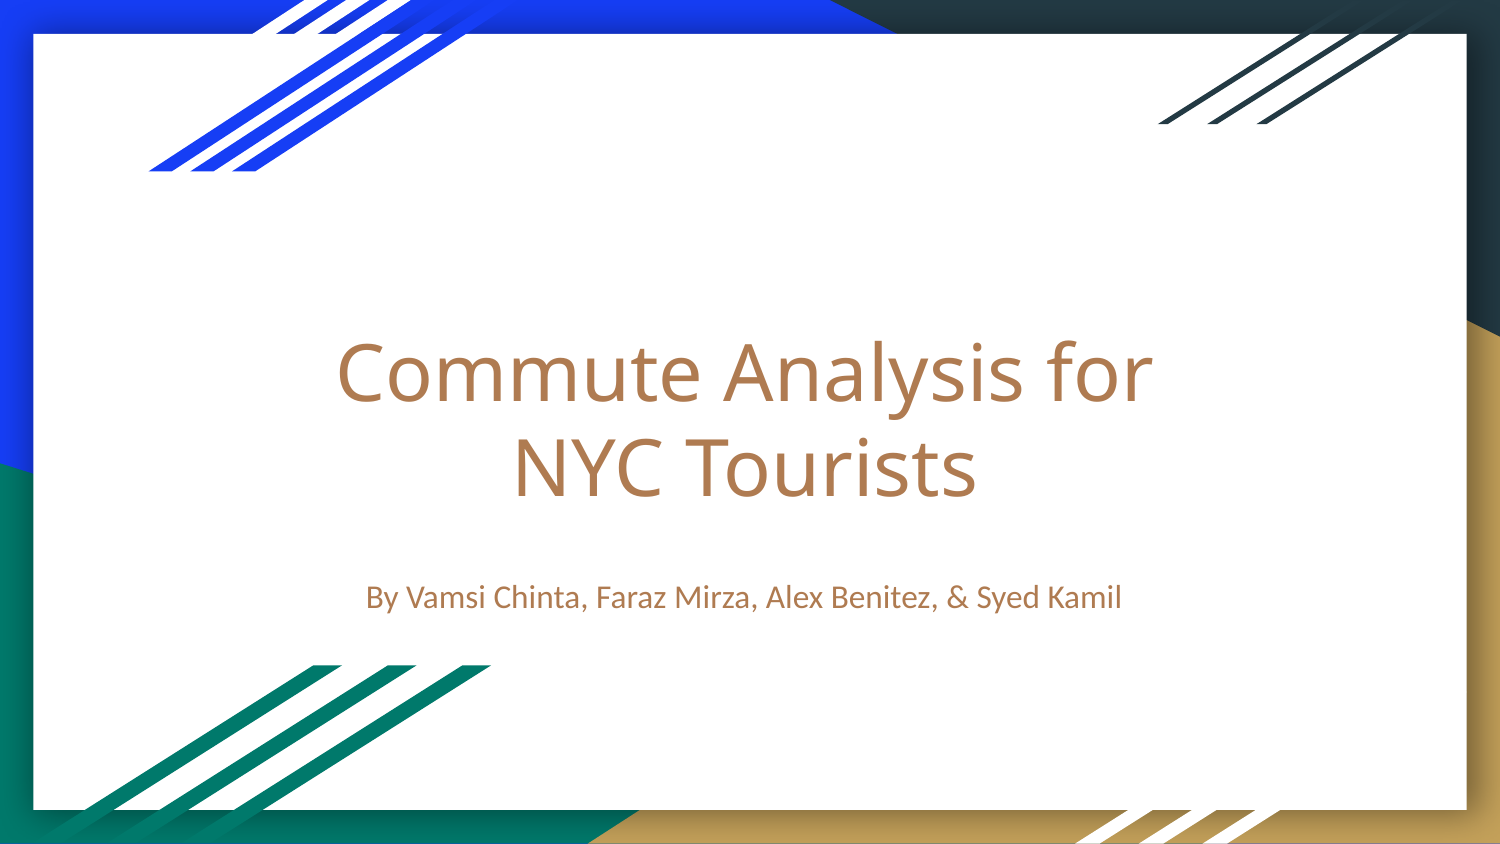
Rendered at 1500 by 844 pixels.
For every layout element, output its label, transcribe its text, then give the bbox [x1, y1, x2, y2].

title Commute Analysis for NYC Tourists [304, 298, 1185, 537]
subtitle By Vamsi Chinta, Faraz Mirza, Alex Benitez, & Syed Kamil [304, 559, 1185, 646]
